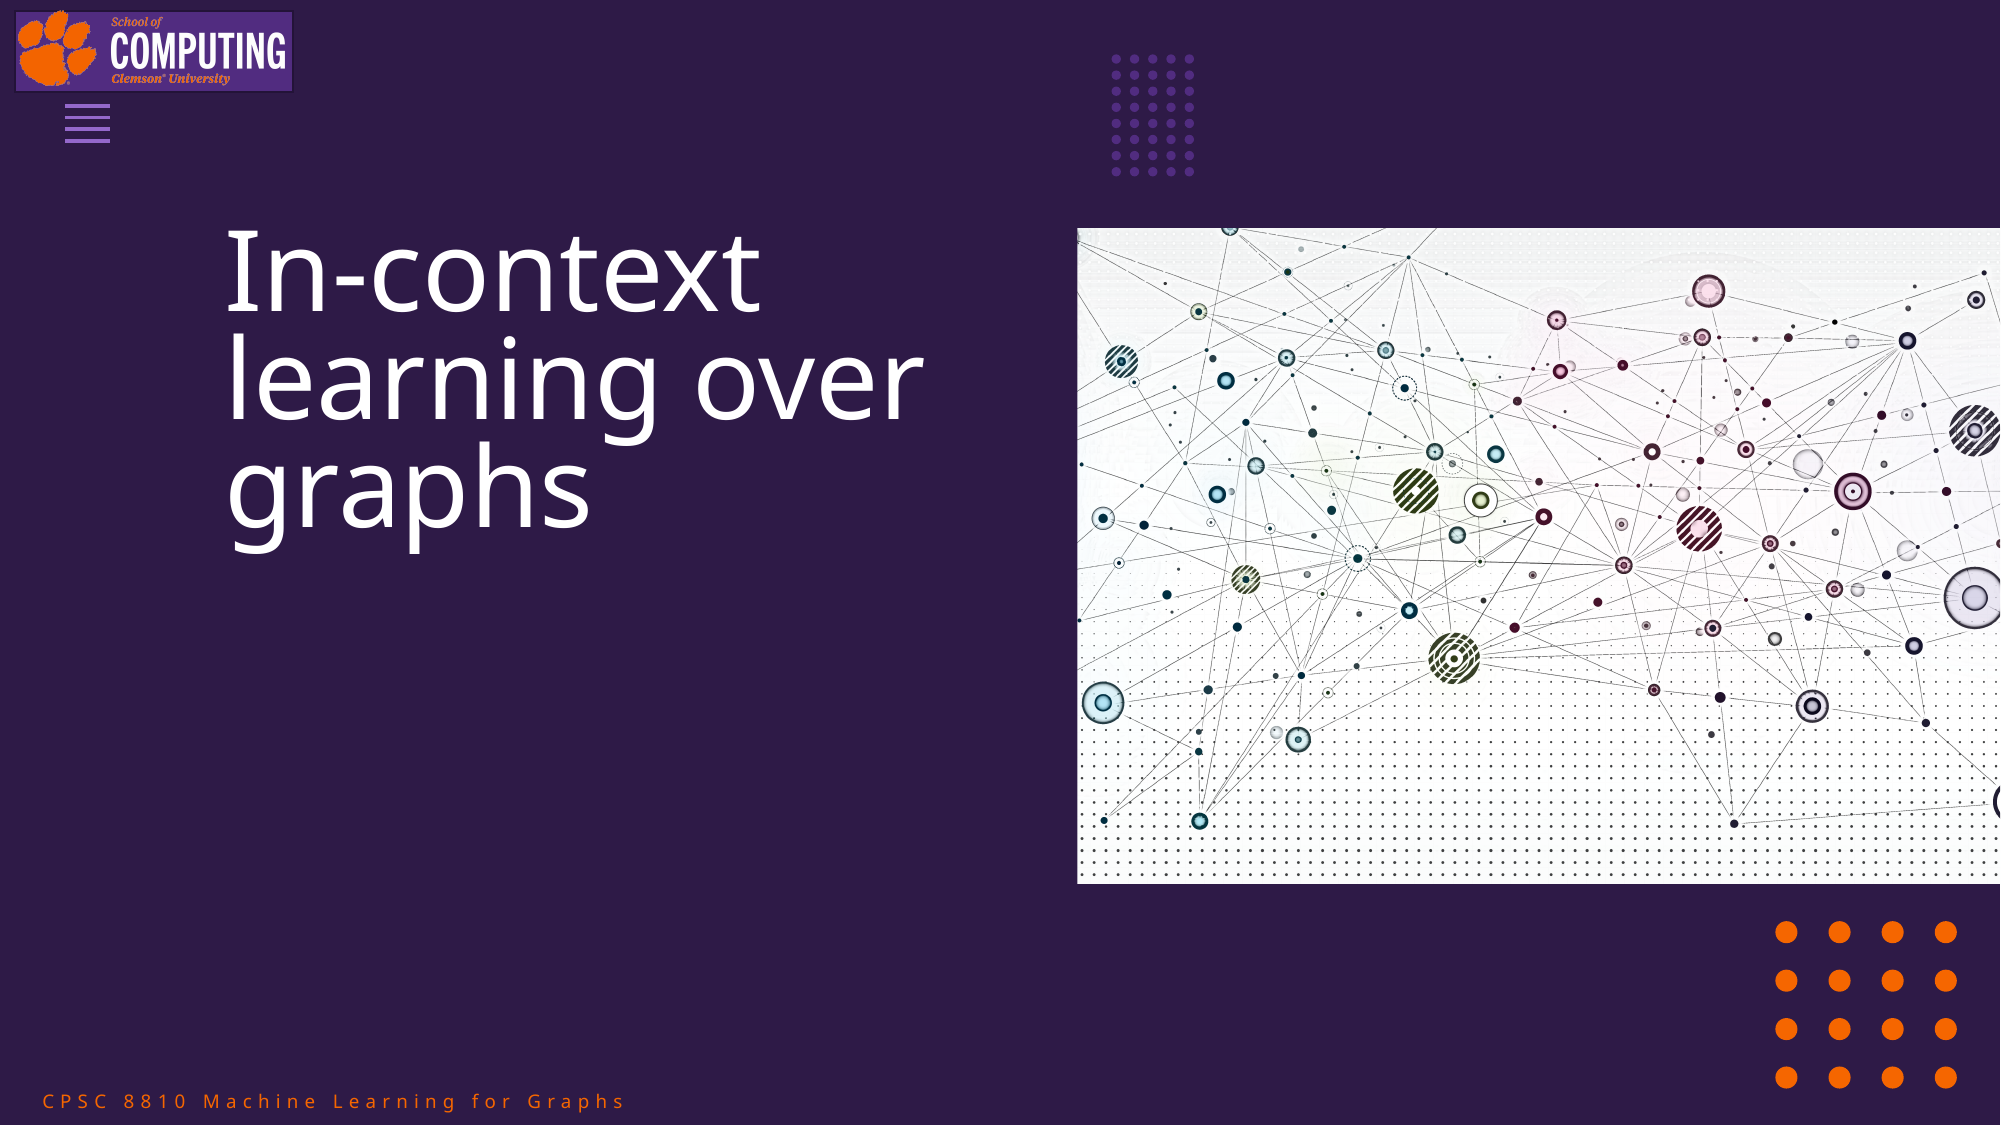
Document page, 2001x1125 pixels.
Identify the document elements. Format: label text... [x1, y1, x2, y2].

picture [1077, 228, 2001, 884]
picture [18, 10, 285, 86]
title In-context learning over graphs [224, 224, 982, 553]
